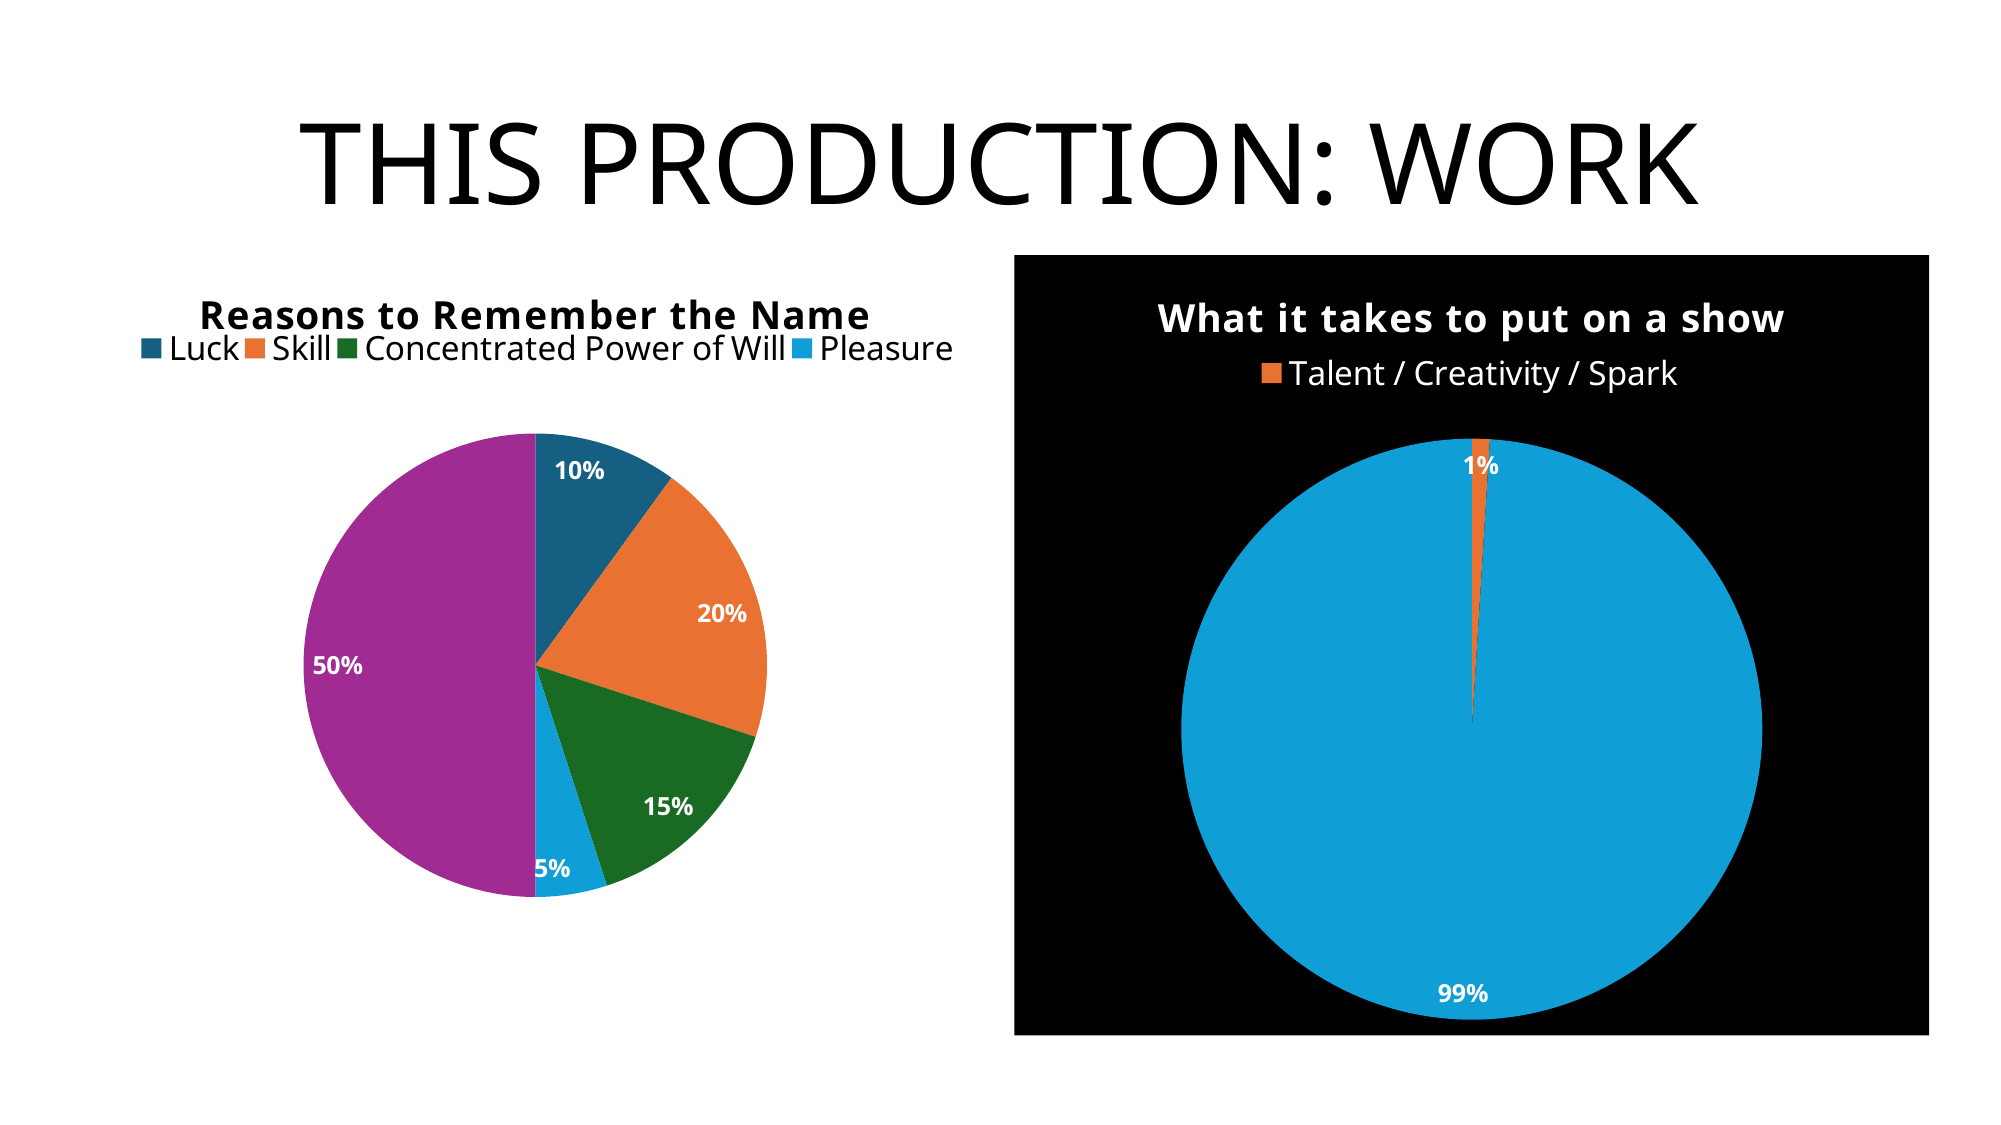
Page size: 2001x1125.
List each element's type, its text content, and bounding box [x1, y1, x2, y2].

title THIS PRODUCTION: WORK [137, 59, 1863, 278]
chart [70, 254, 1001, 911]
chart [1013, 254, 1930, 1036]
